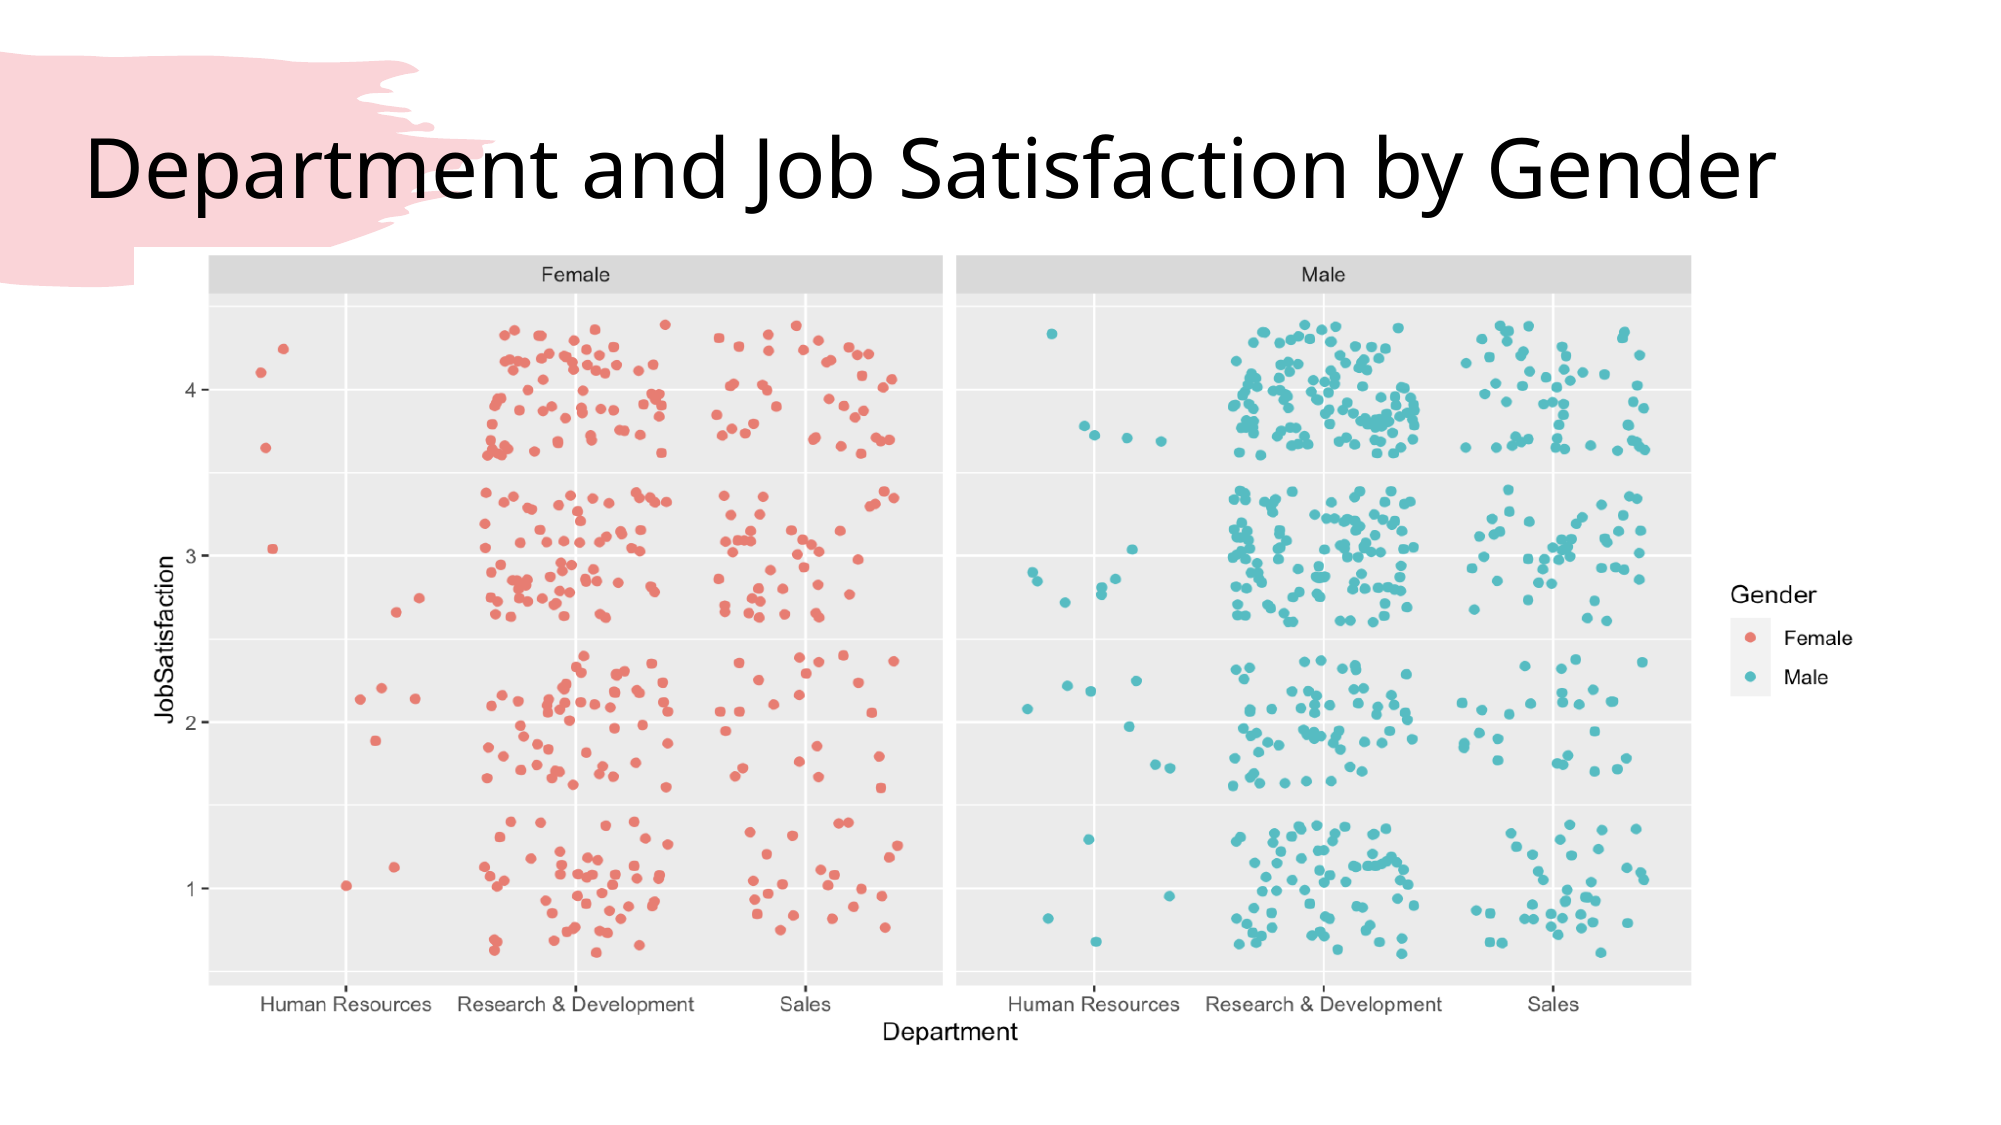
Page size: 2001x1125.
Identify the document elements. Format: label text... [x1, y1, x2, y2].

title Department and Job Satisfaction by Gender [68, 63, 1932, 281]
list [134, 247, 1866, 1062]
